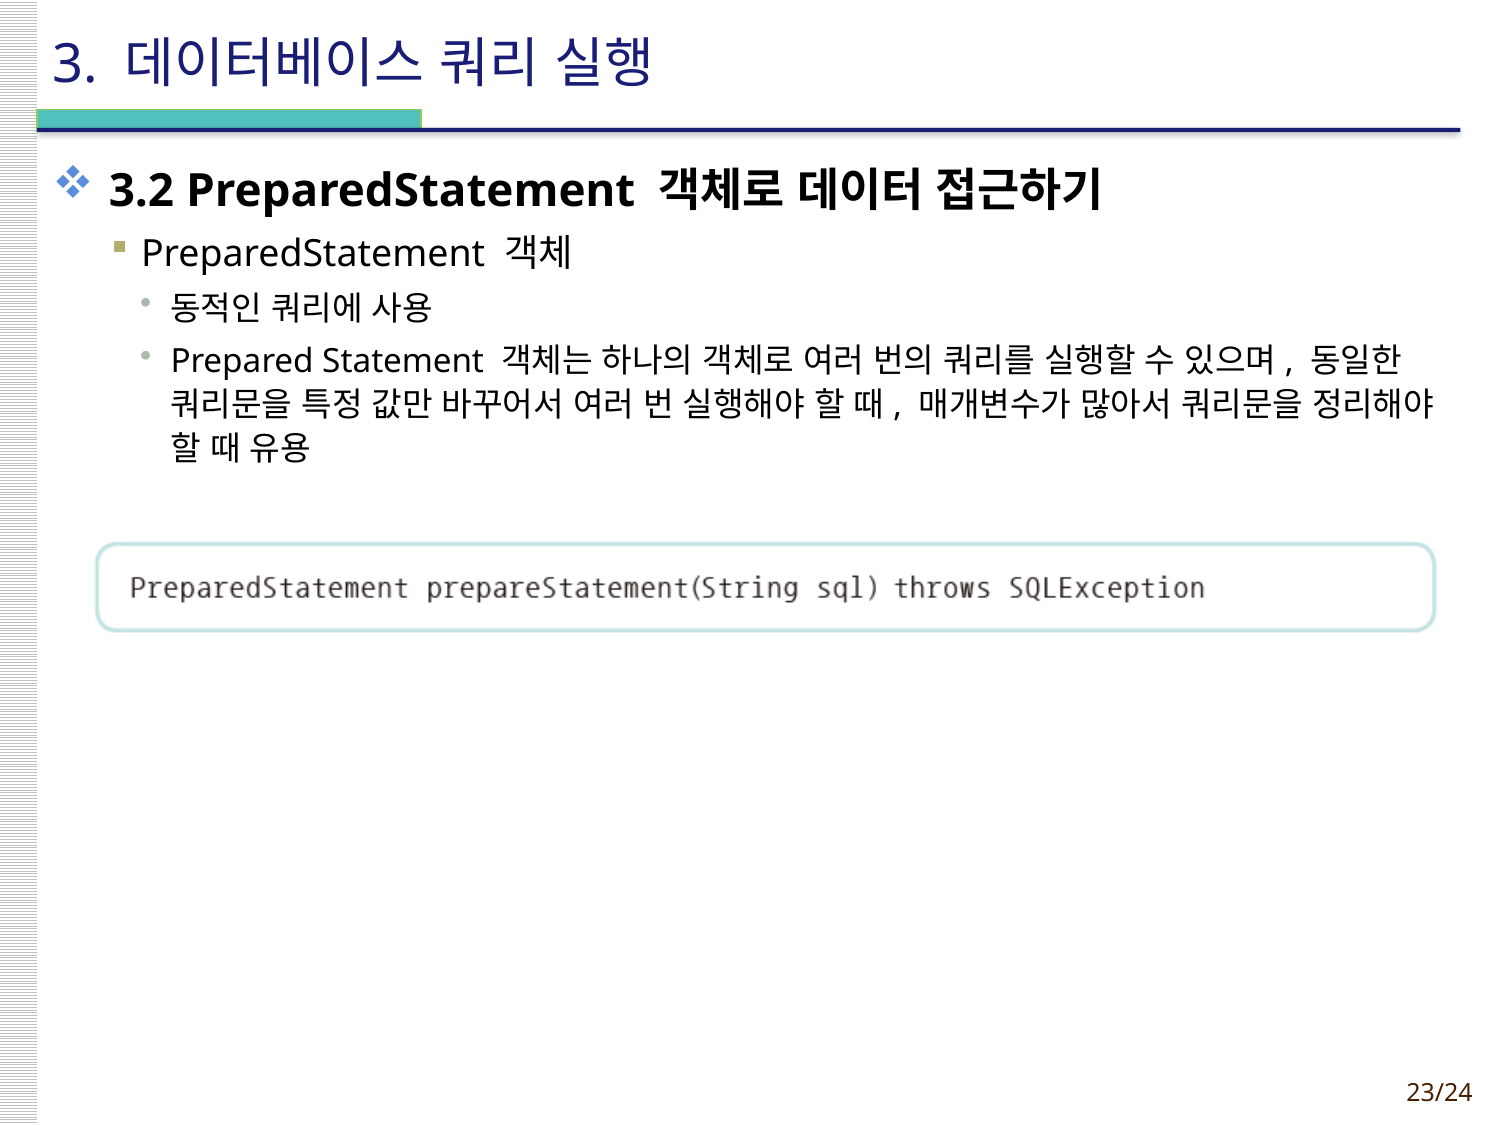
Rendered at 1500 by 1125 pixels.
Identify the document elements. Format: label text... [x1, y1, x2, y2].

picture [88, 538, 1442, 640]
title 3. 데이터베이스 쿼리 실행 [37, 13, 1278, 109]
list 3.2 PreparedStatement 객체로 데이터 접근하기 PreparedStatement 객체 동적인 쿼리에 사용 Prepared Statement 객체는 하나의 객체로 여러 번의 쿼리를 실행할 수 있으며, 동일한 쿼리문을 특정 값만 바꾸어서 여러 번 실행해야 할 때, 매개변수가 많아서 쿼리문을 정리해야 할 때 유용 [37, 152, 1463, 1091]
